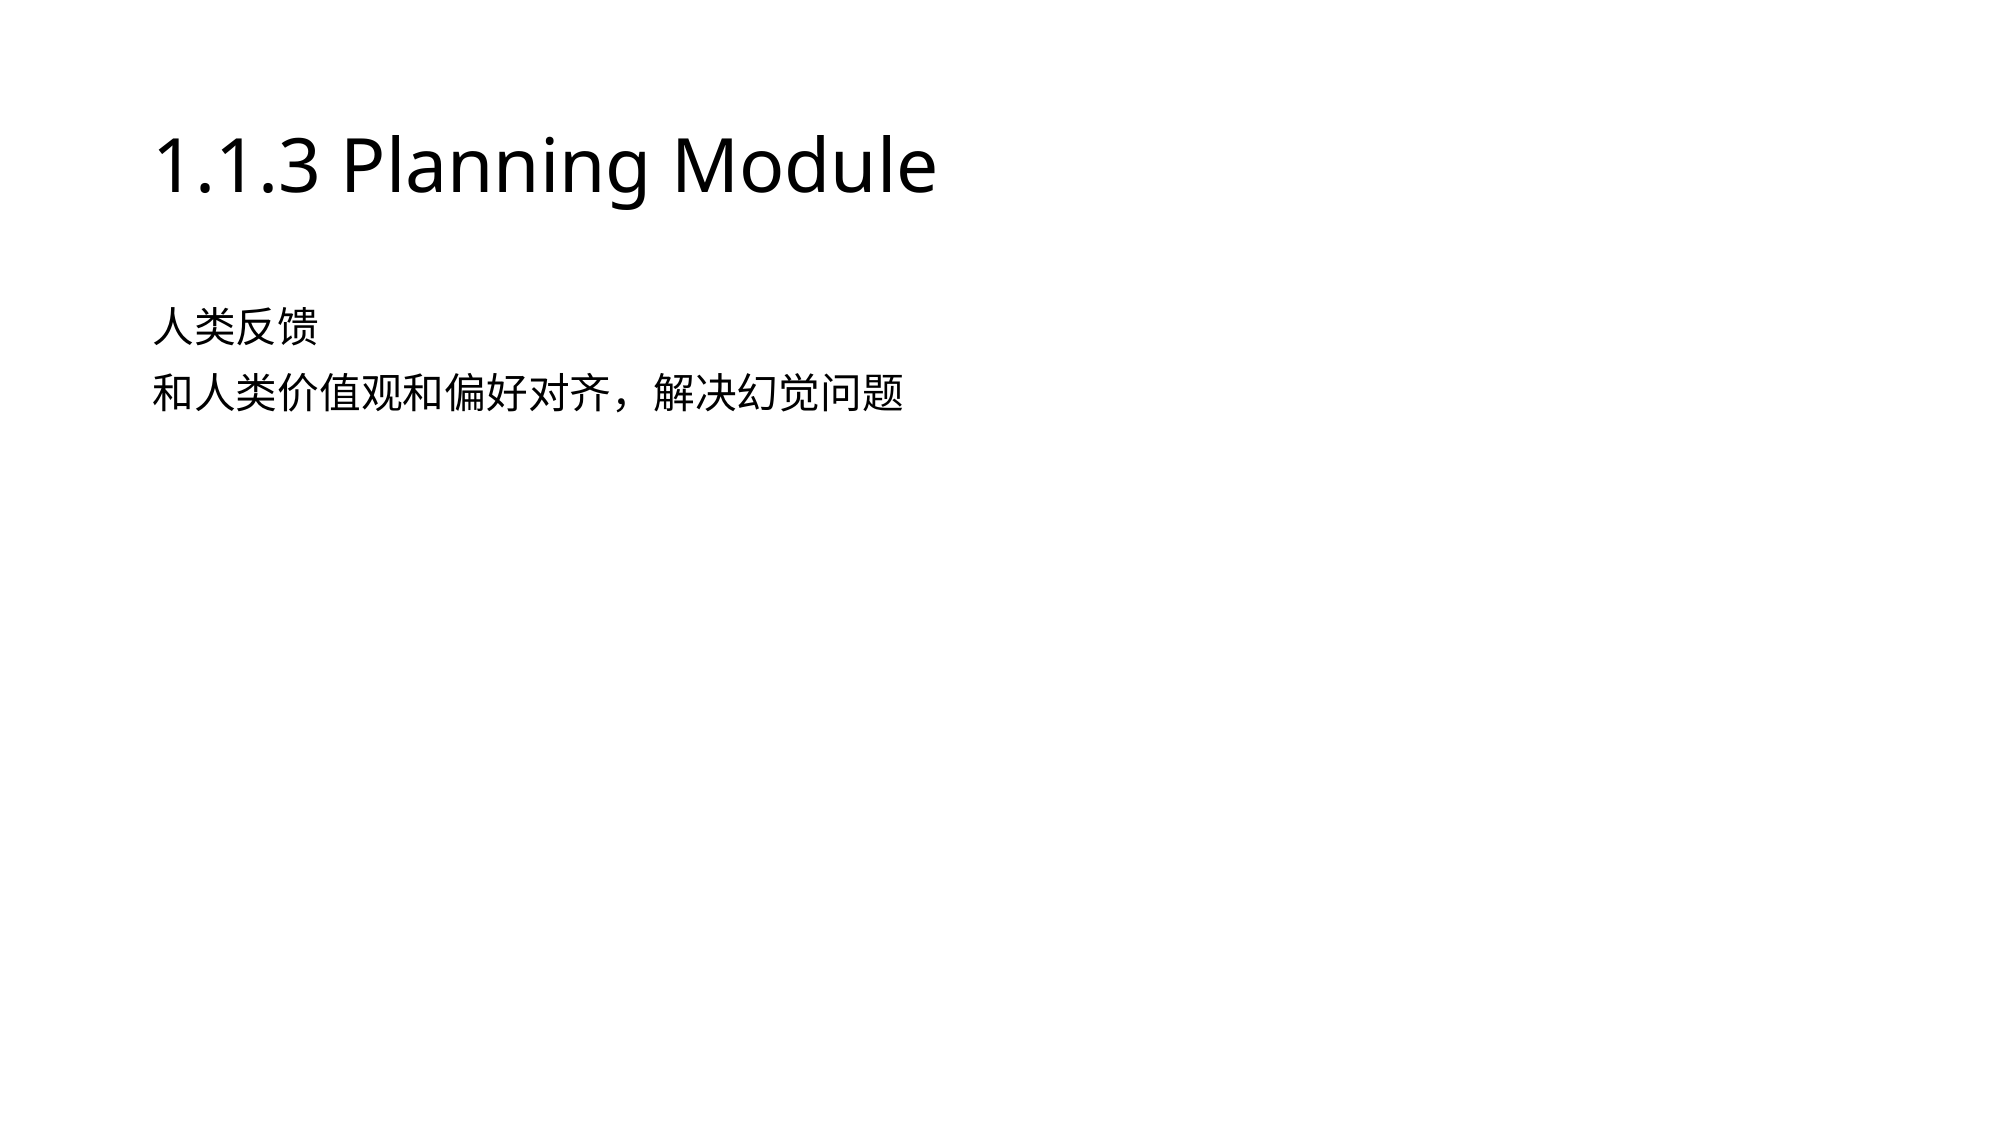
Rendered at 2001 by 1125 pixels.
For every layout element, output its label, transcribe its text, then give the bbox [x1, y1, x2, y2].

list 人类反馈 和人类价值观和偏好对齐，解决幻觉问题 [137, 299, 1911, 1066]
title 1.1.3 Planning Module [137, 59, 1863, 278]
